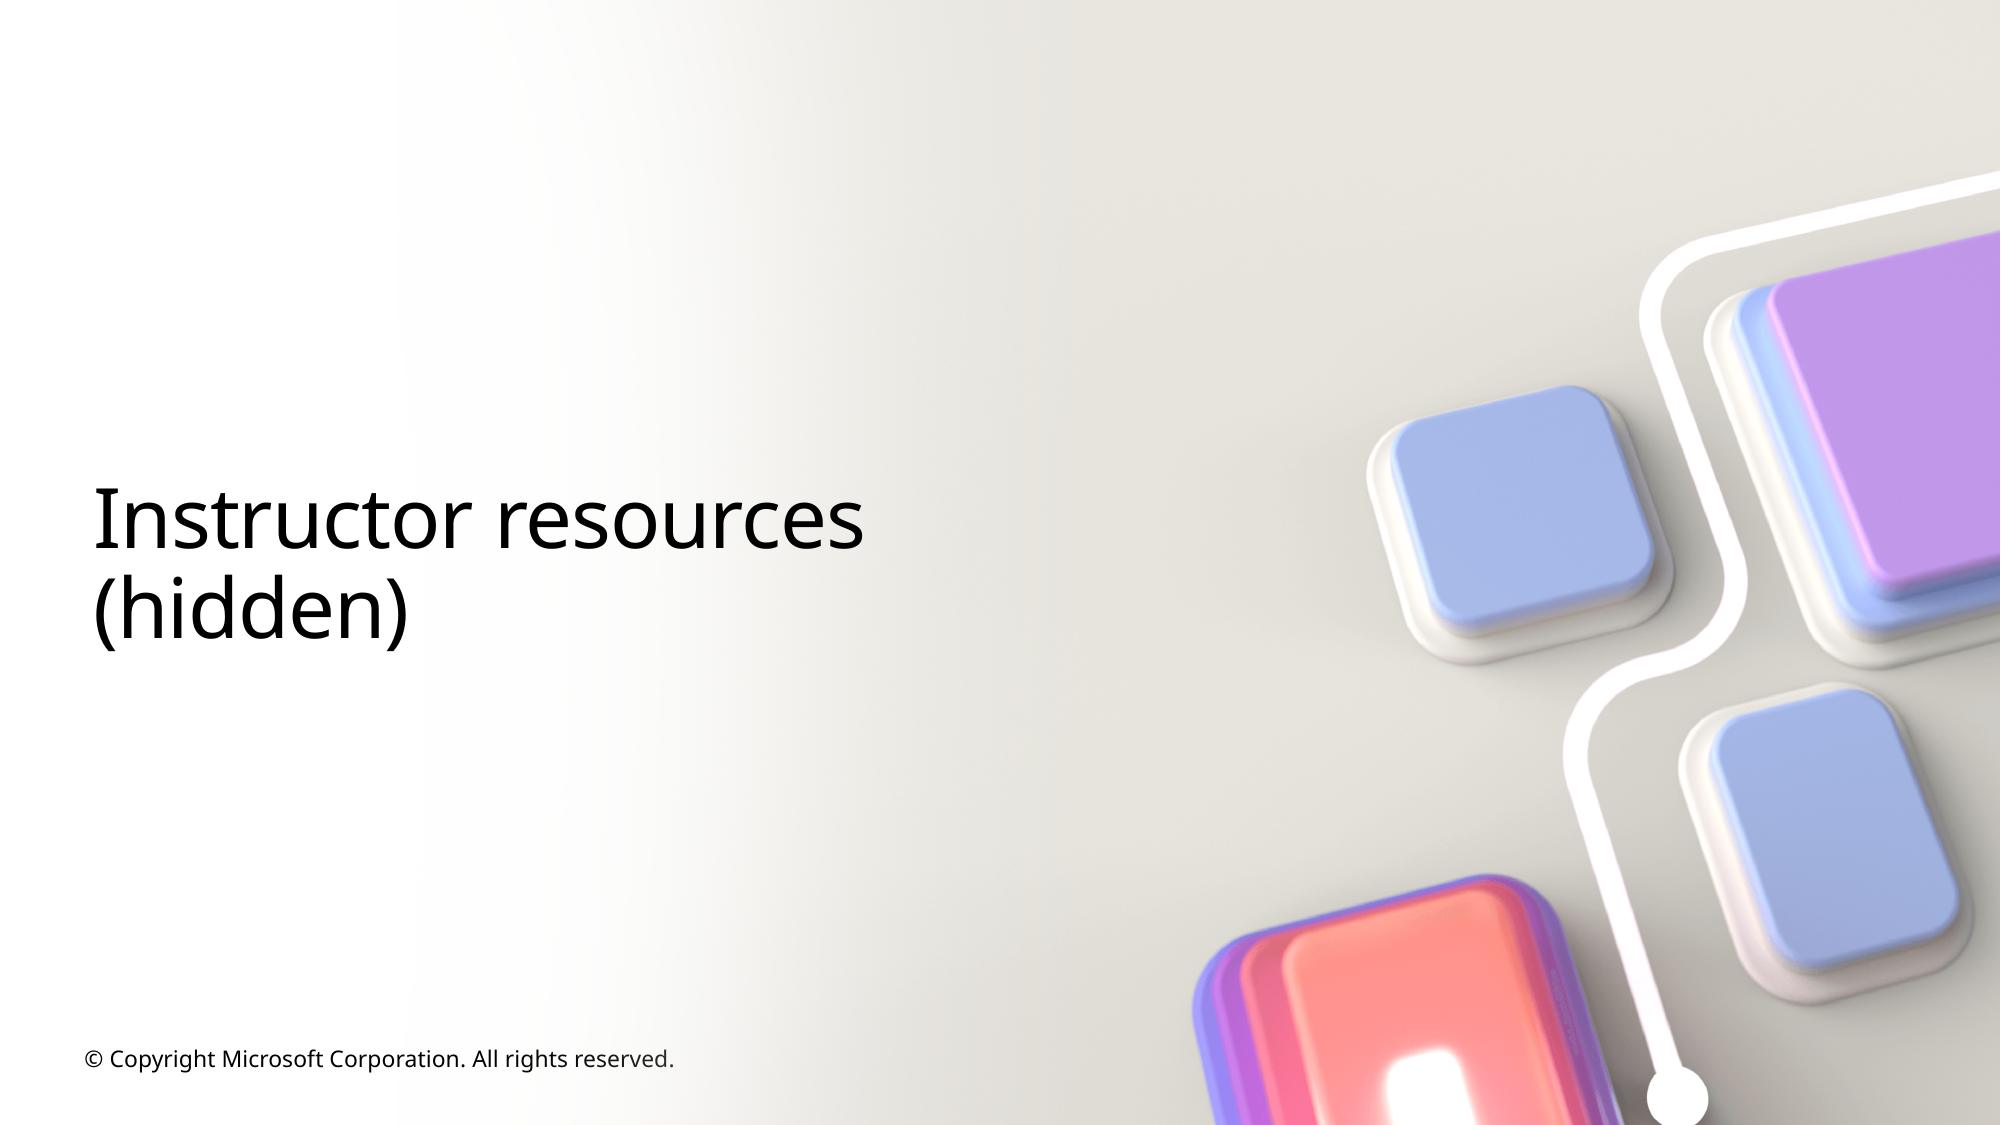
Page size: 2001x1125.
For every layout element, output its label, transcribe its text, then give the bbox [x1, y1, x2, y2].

title Instructor resources (hidden) [93, 555, 1135, 657]
picture [396, 0, 2000, 1125]
